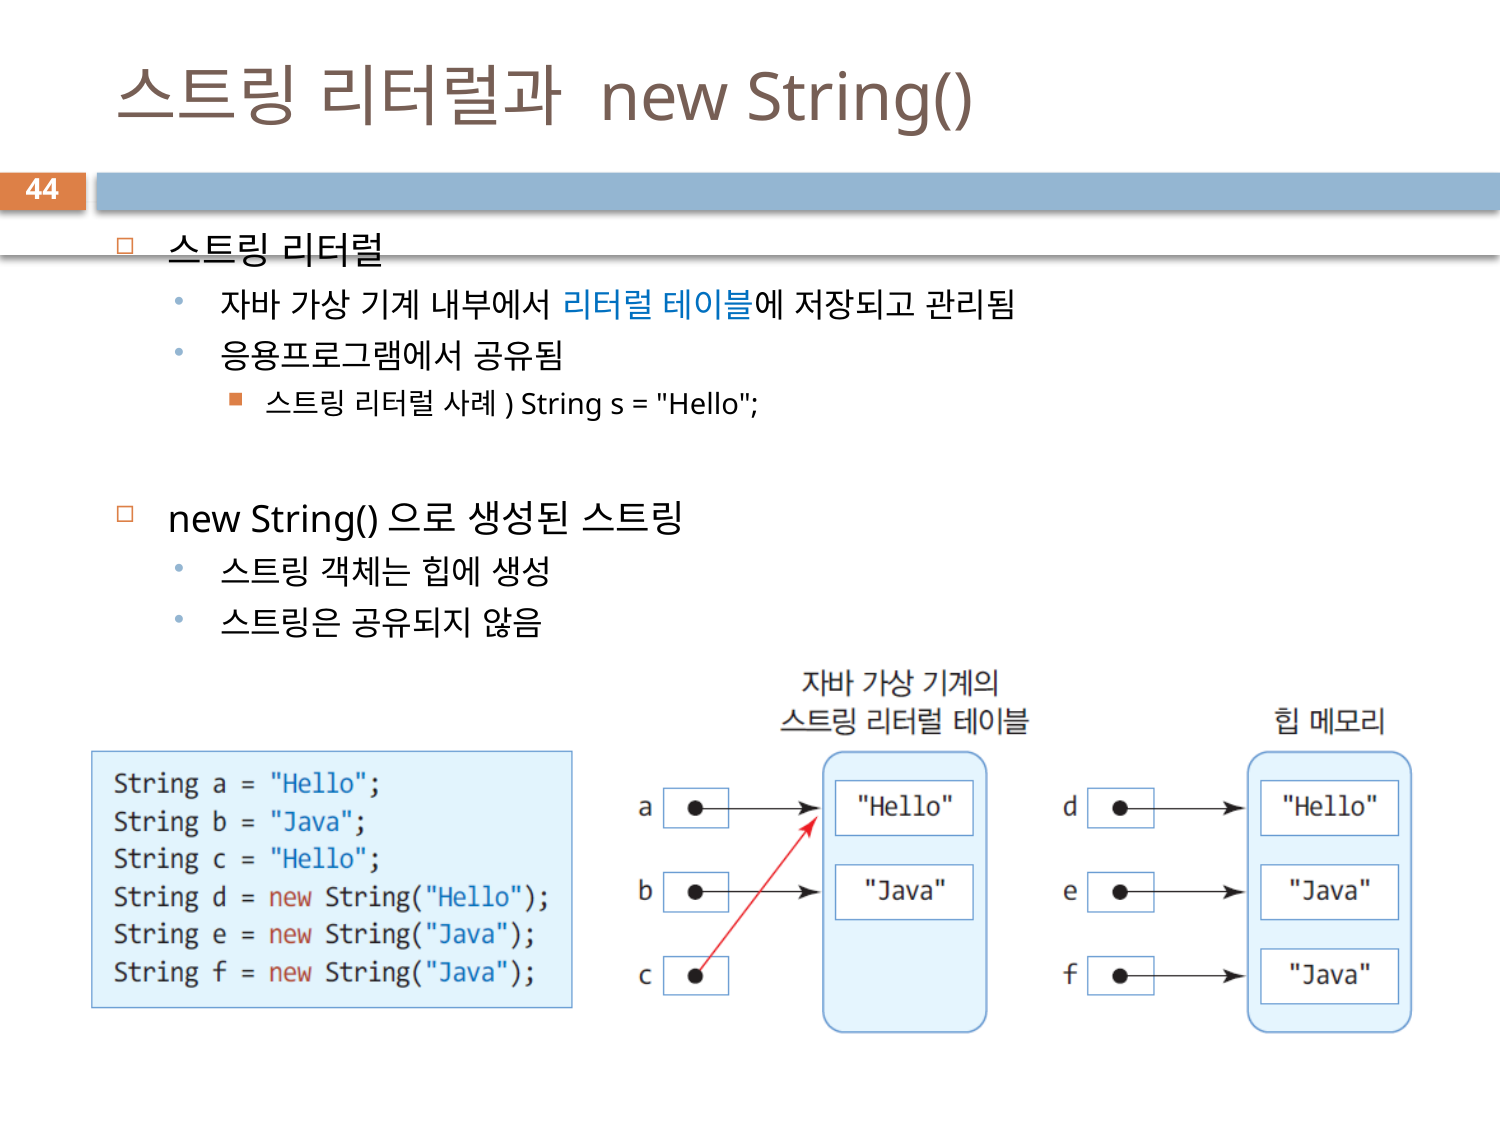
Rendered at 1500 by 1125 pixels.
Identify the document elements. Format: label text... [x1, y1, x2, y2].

picture [76, 644, 1427, 1053]
list 스트링 리터럴 자바 가상 기계 내부에서 리터럴 테이블에 저장되고 관리됨 응용프로그램에서 공유됨 스트링 리터럴 사례) String s = "Hello"; new String()으로 생성된 스트링 스트링 객체는 힙에 생성 스트링은 공유되지 않음 [100, 219, 1438, 1047]
slide_number 44 [0, 170, 87, 211]
title 스트링 리터럴과 new String() [100, 37, 1438, 149]
